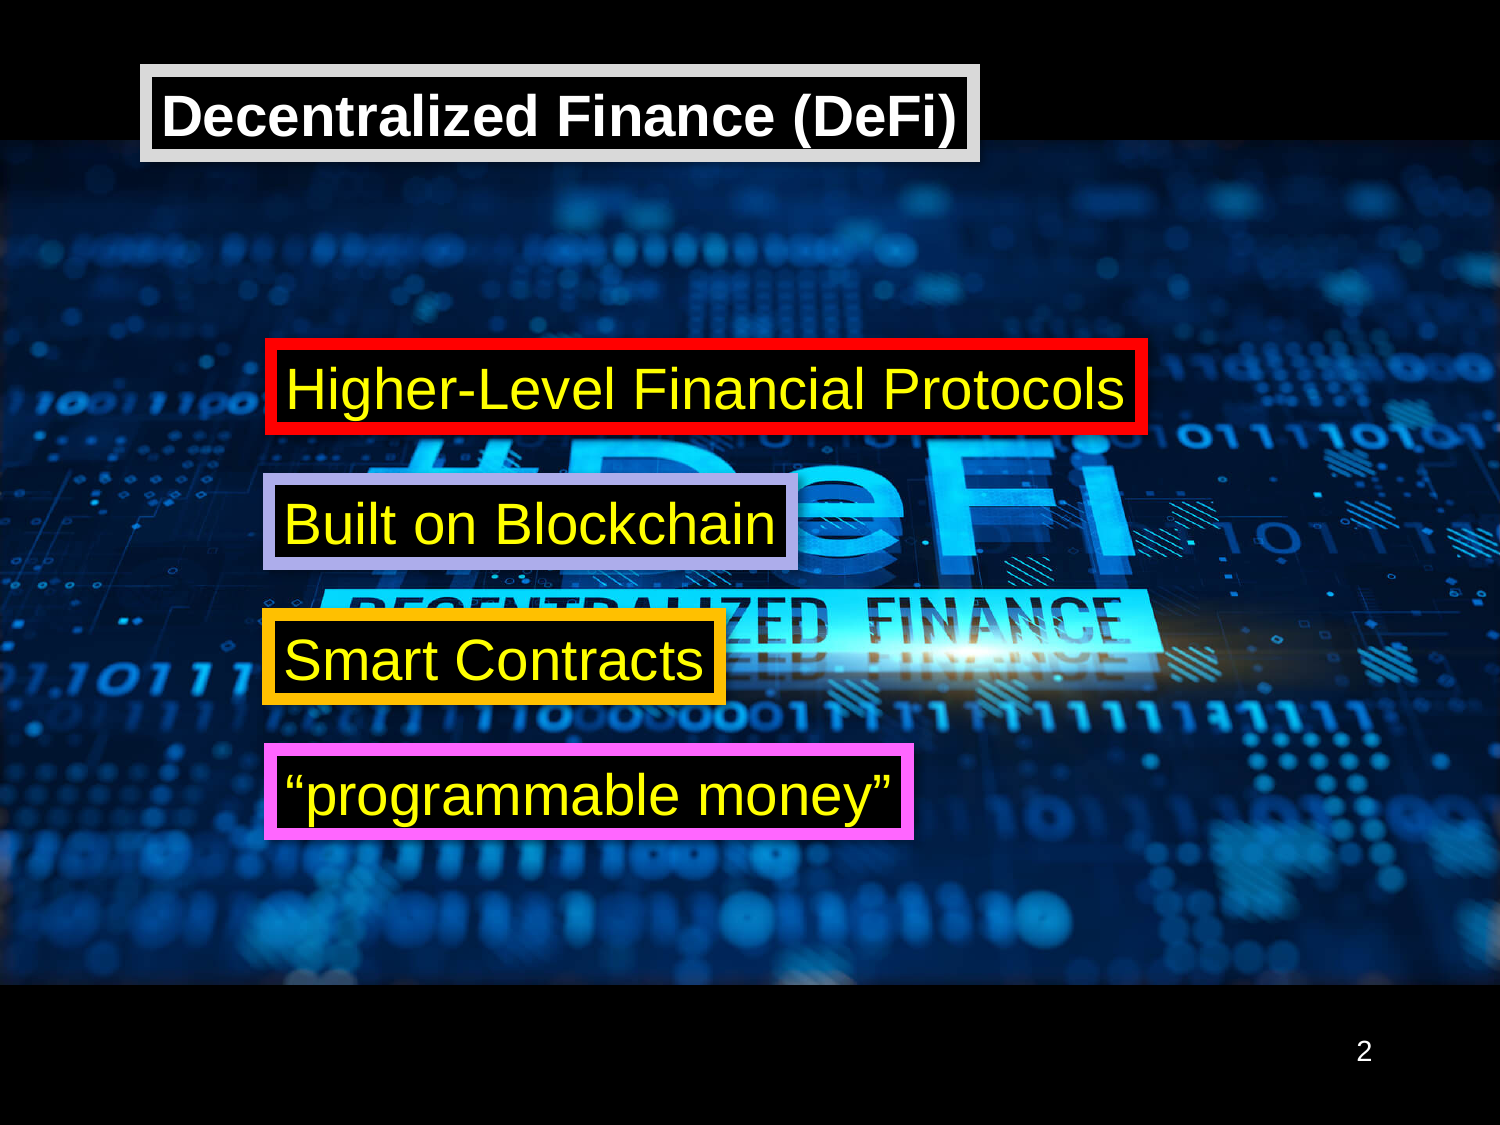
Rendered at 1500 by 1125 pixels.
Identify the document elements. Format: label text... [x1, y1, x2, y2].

text_box Decentralized Finance (DeFi) [146, 70, 974, 138]
picture [0, 140, 1500, 985]
slide_number 2 [1074, 1024, 1388, 1101]
